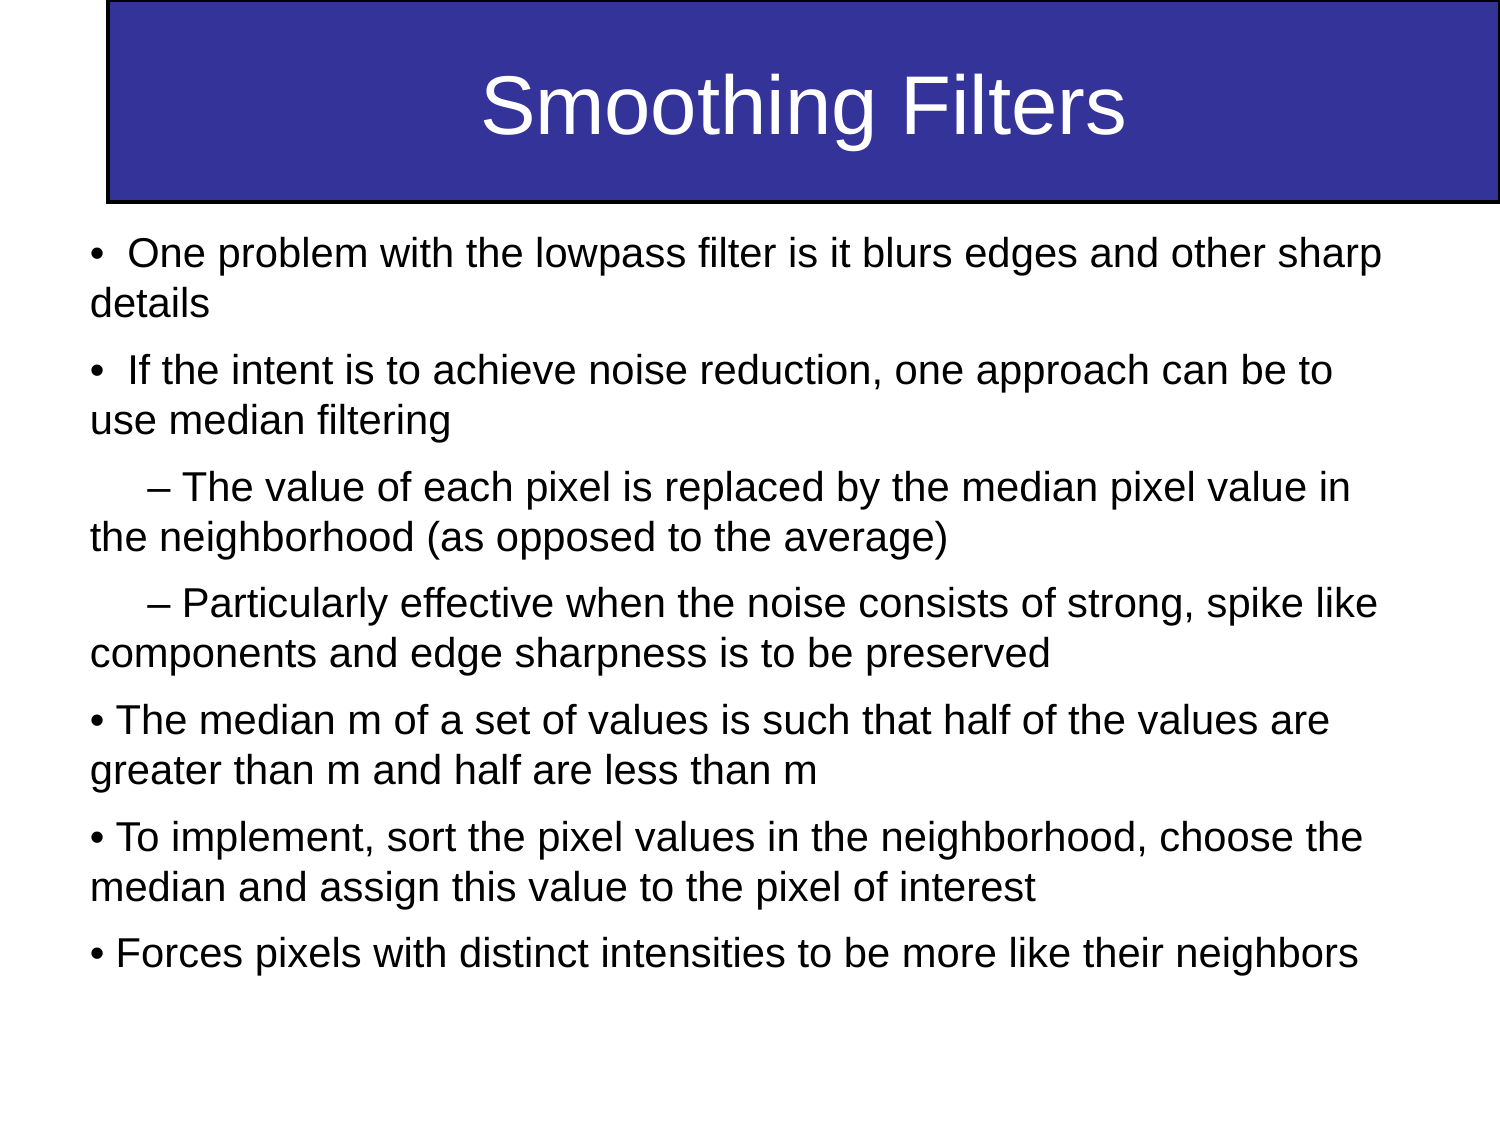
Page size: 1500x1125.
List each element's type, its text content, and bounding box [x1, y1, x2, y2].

text_box • One problem with the lowpass filter is it blurs edges and other sharp details • If the intent is to achieve noise reduction, one approach can be to use median filtering – The value of each pixel is replaced by the median pixel value in the neighborhood (as opposed to the average) – Particularly effective when the noise consists of strong, spike like components and edge sharpness is to be preserved • The median m of a set of values is such that half of the values are greater than m and half are less than m • To implement, sort the pixel values in the neighborhood, choose the median and assign this value to the pixel of interest • Forces pixels with distinct intensities to be more like their neighbors [74, 218, 1425, 1125]
text_box Smoothing Filters [107, 0, 1500, 202]
